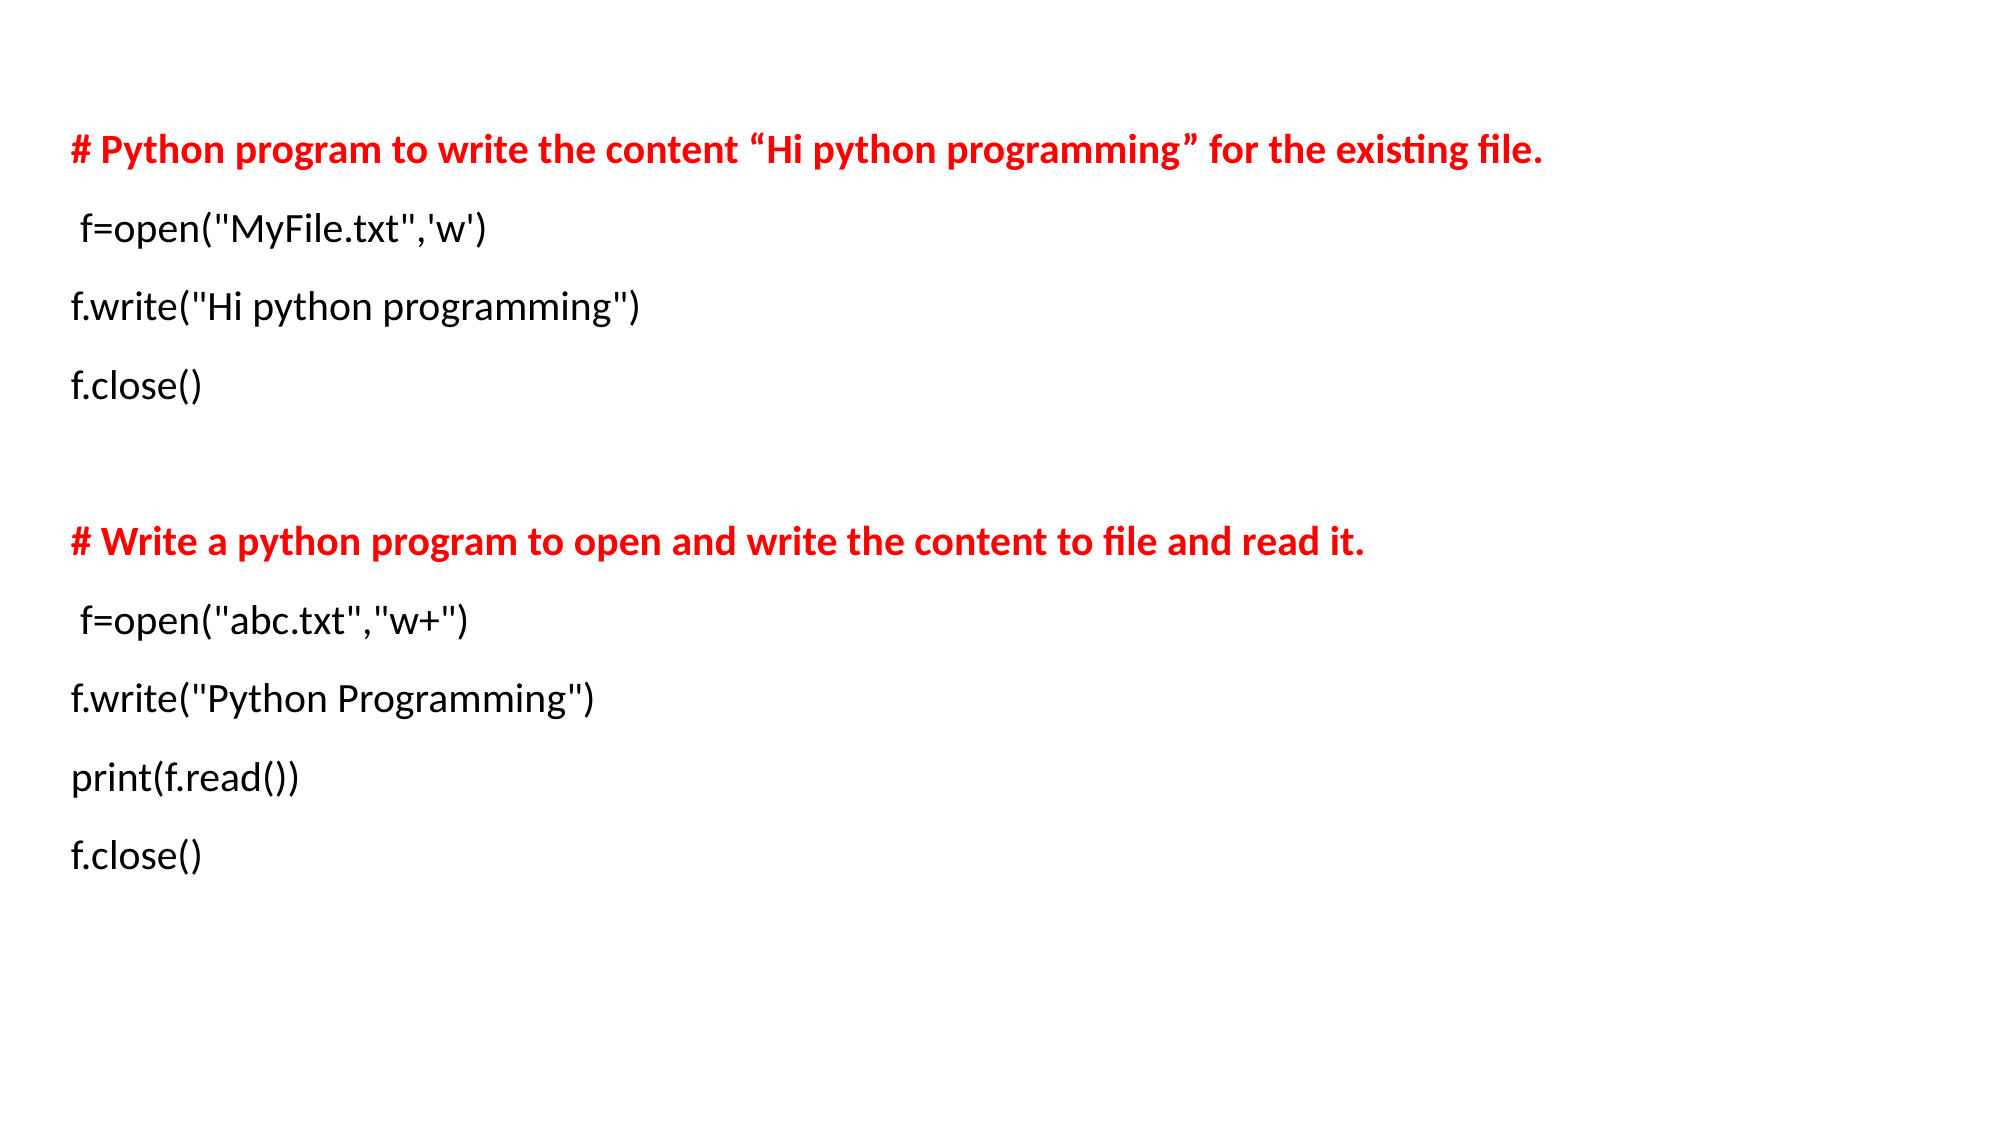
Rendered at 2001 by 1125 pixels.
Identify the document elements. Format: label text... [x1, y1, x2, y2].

text_box # Python program to write the content “Hi python programming” for the existing file. f=open("MyFile.txt",'w') f.write("Hi python programming") f.close() # Write a python program to open and write the content to file and read it. f=open("abc.txt","w+") f.write("Python Programming") print(f.read()) f.close() [55, 107, 1572, 886]
